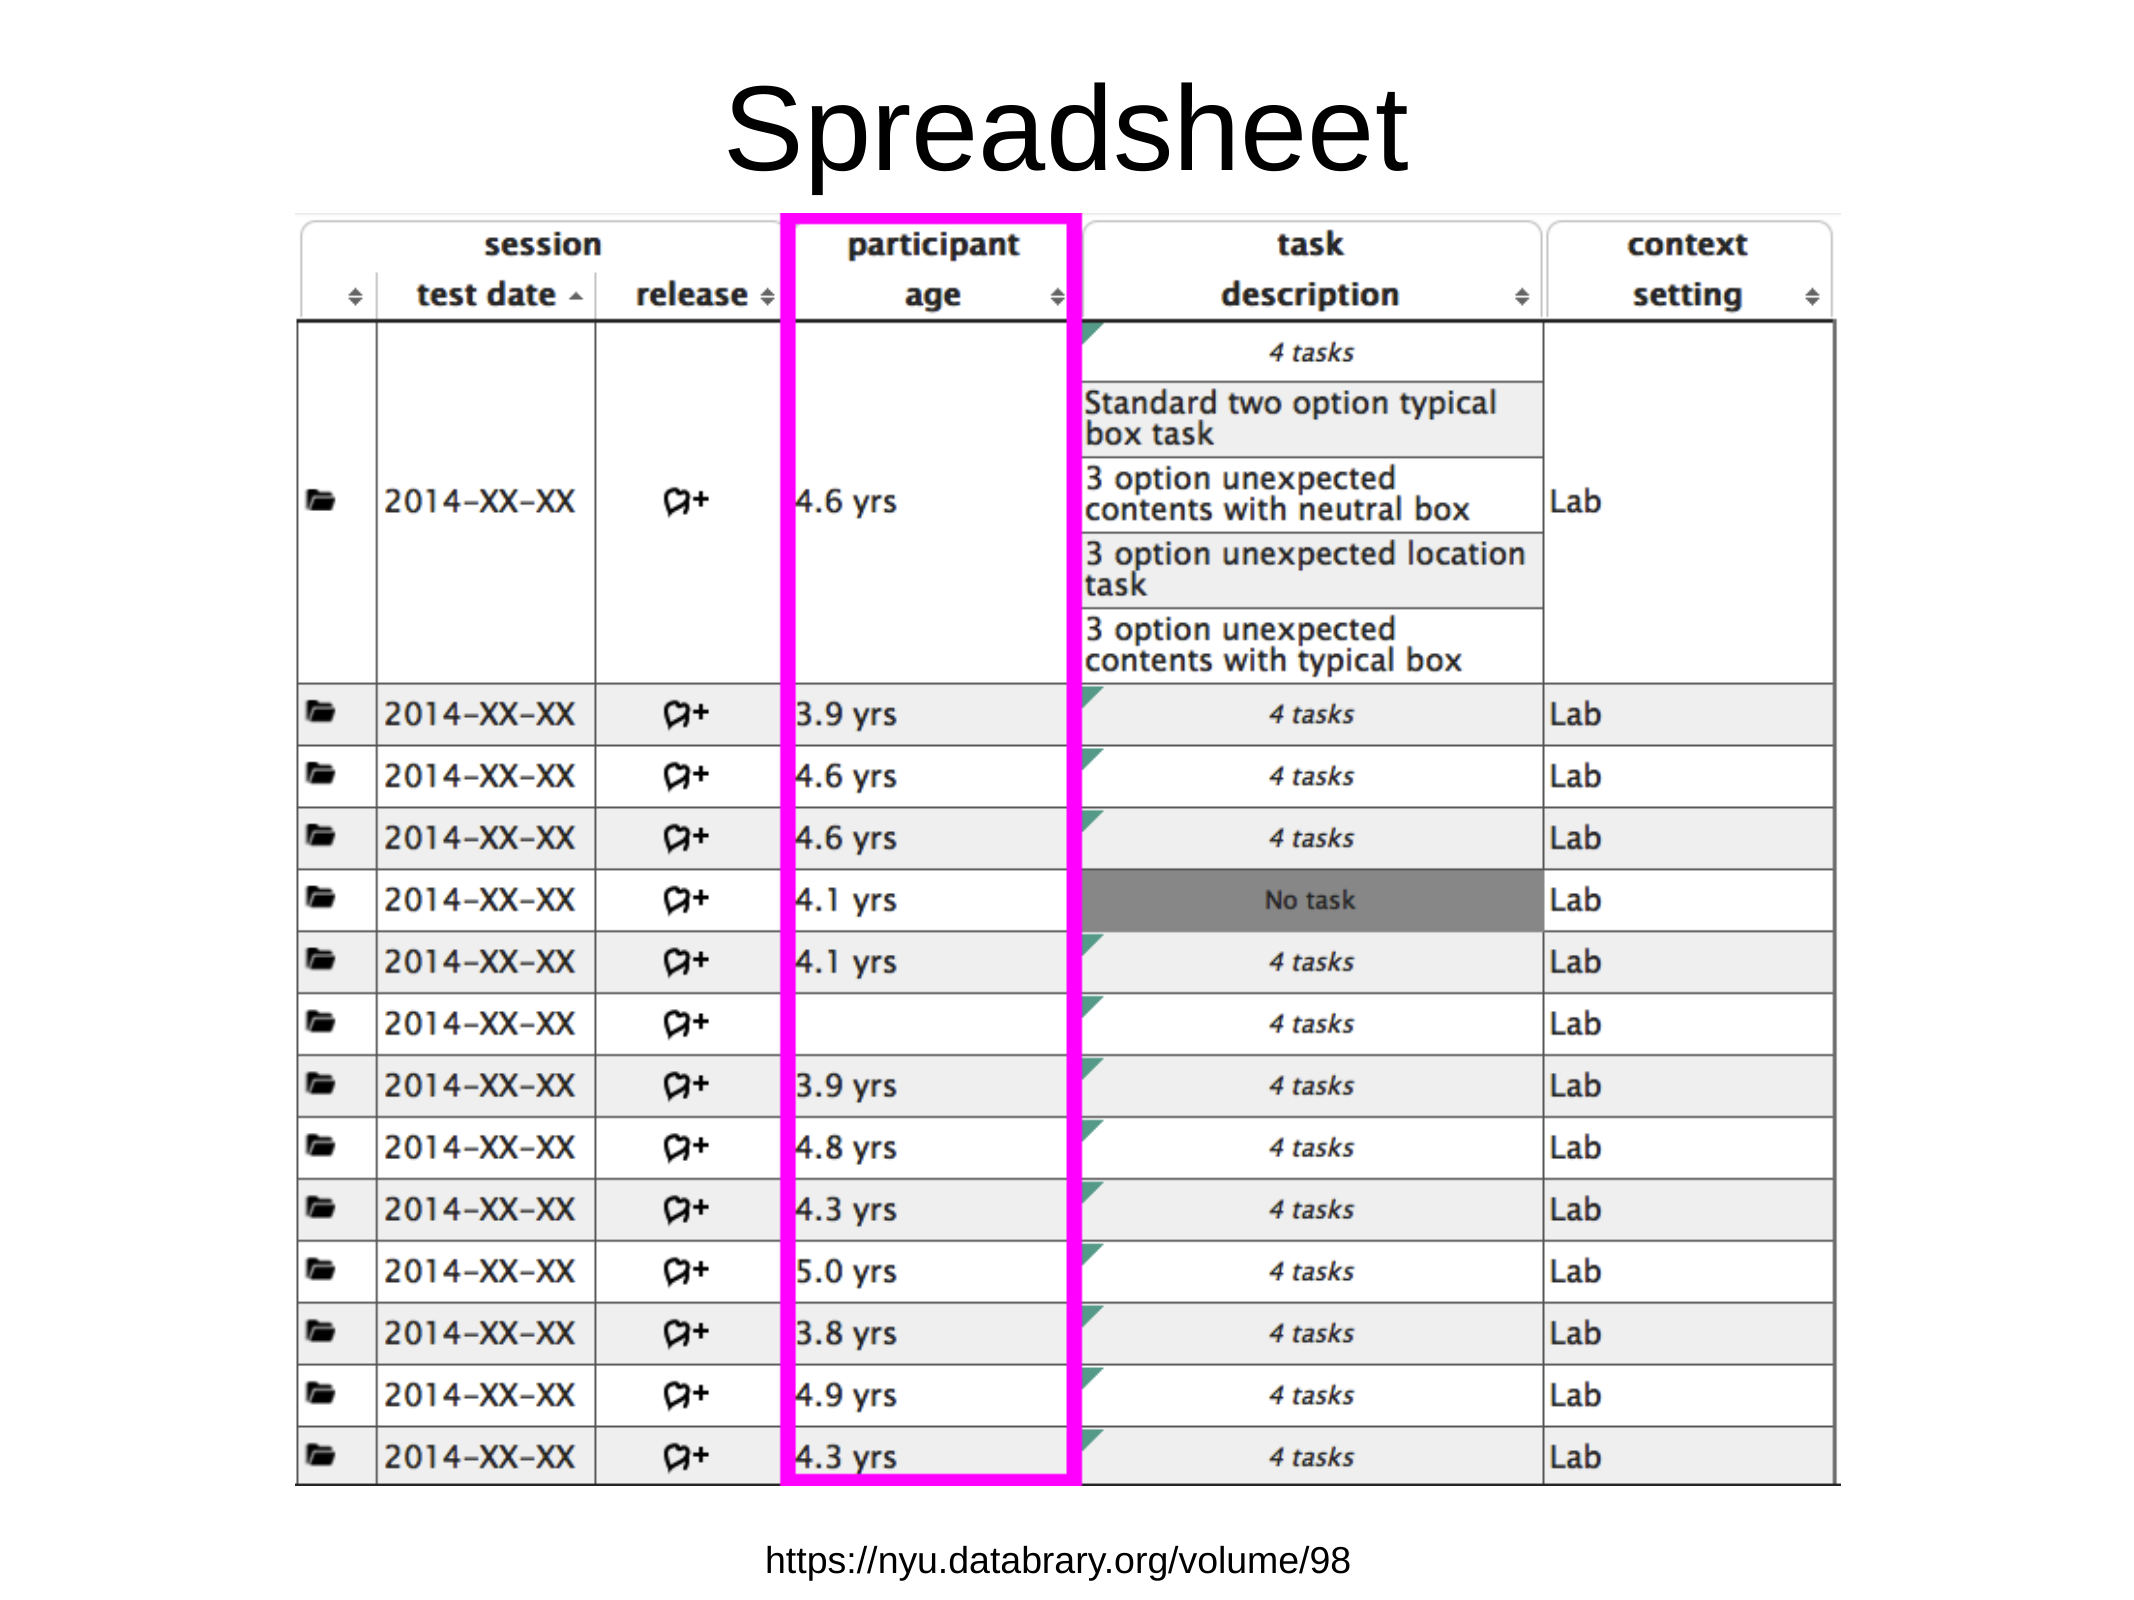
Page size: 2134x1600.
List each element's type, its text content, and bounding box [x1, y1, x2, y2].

text_box https://nyu.databrary.org/volume/98 [756, 1505, 1375, 1600]
text_box Spreadsheet [20, 35, 2113, 219]
picture [295, 213, 1841, 1486]
